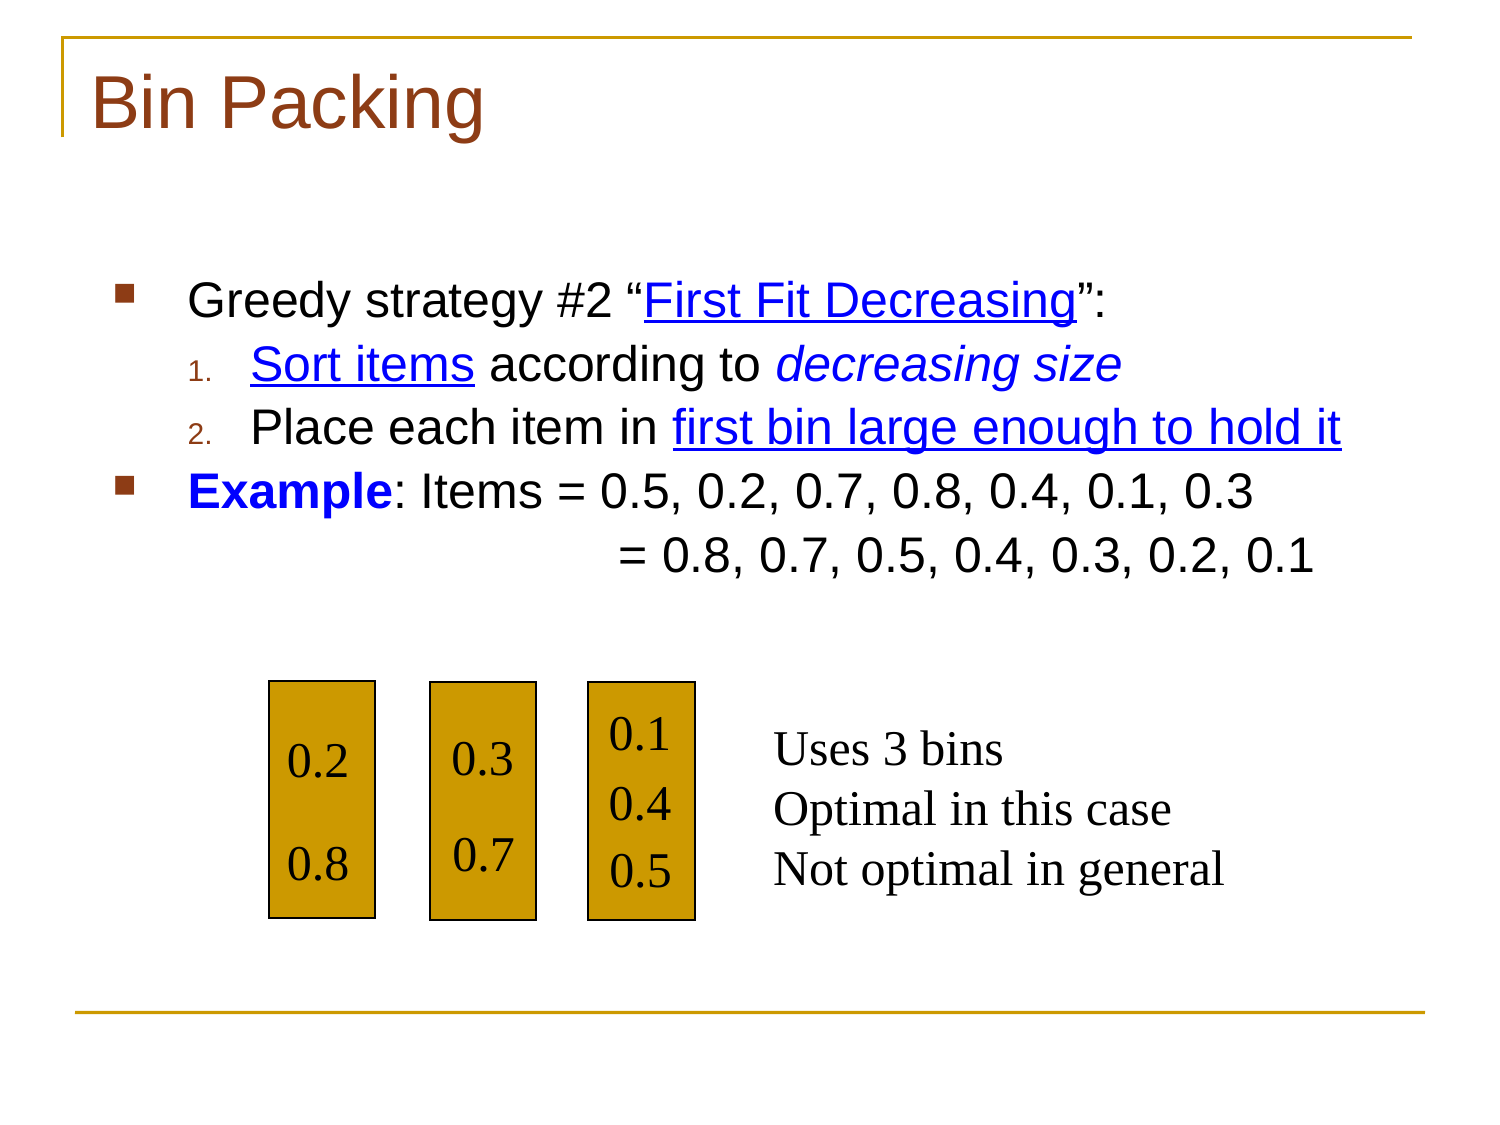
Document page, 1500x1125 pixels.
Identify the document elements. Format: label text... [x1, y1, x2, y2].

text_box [268, 680, 1240, 921]
title Bin Packing [74, 45, 1426, 233]
list Greedy strategy #2 “First Fit Decreasing”: Sort items according to decreasing size Place each item in first bin large enough to hold it Example: Items = 0.5, 0.2, 0.7, 0.8, 0.4, 0.1, 0.3 = 0.8, 0.7, 0.5, 0.4, 0.3, 0.2, 0.1 [97, 266, 1411, 1019]
